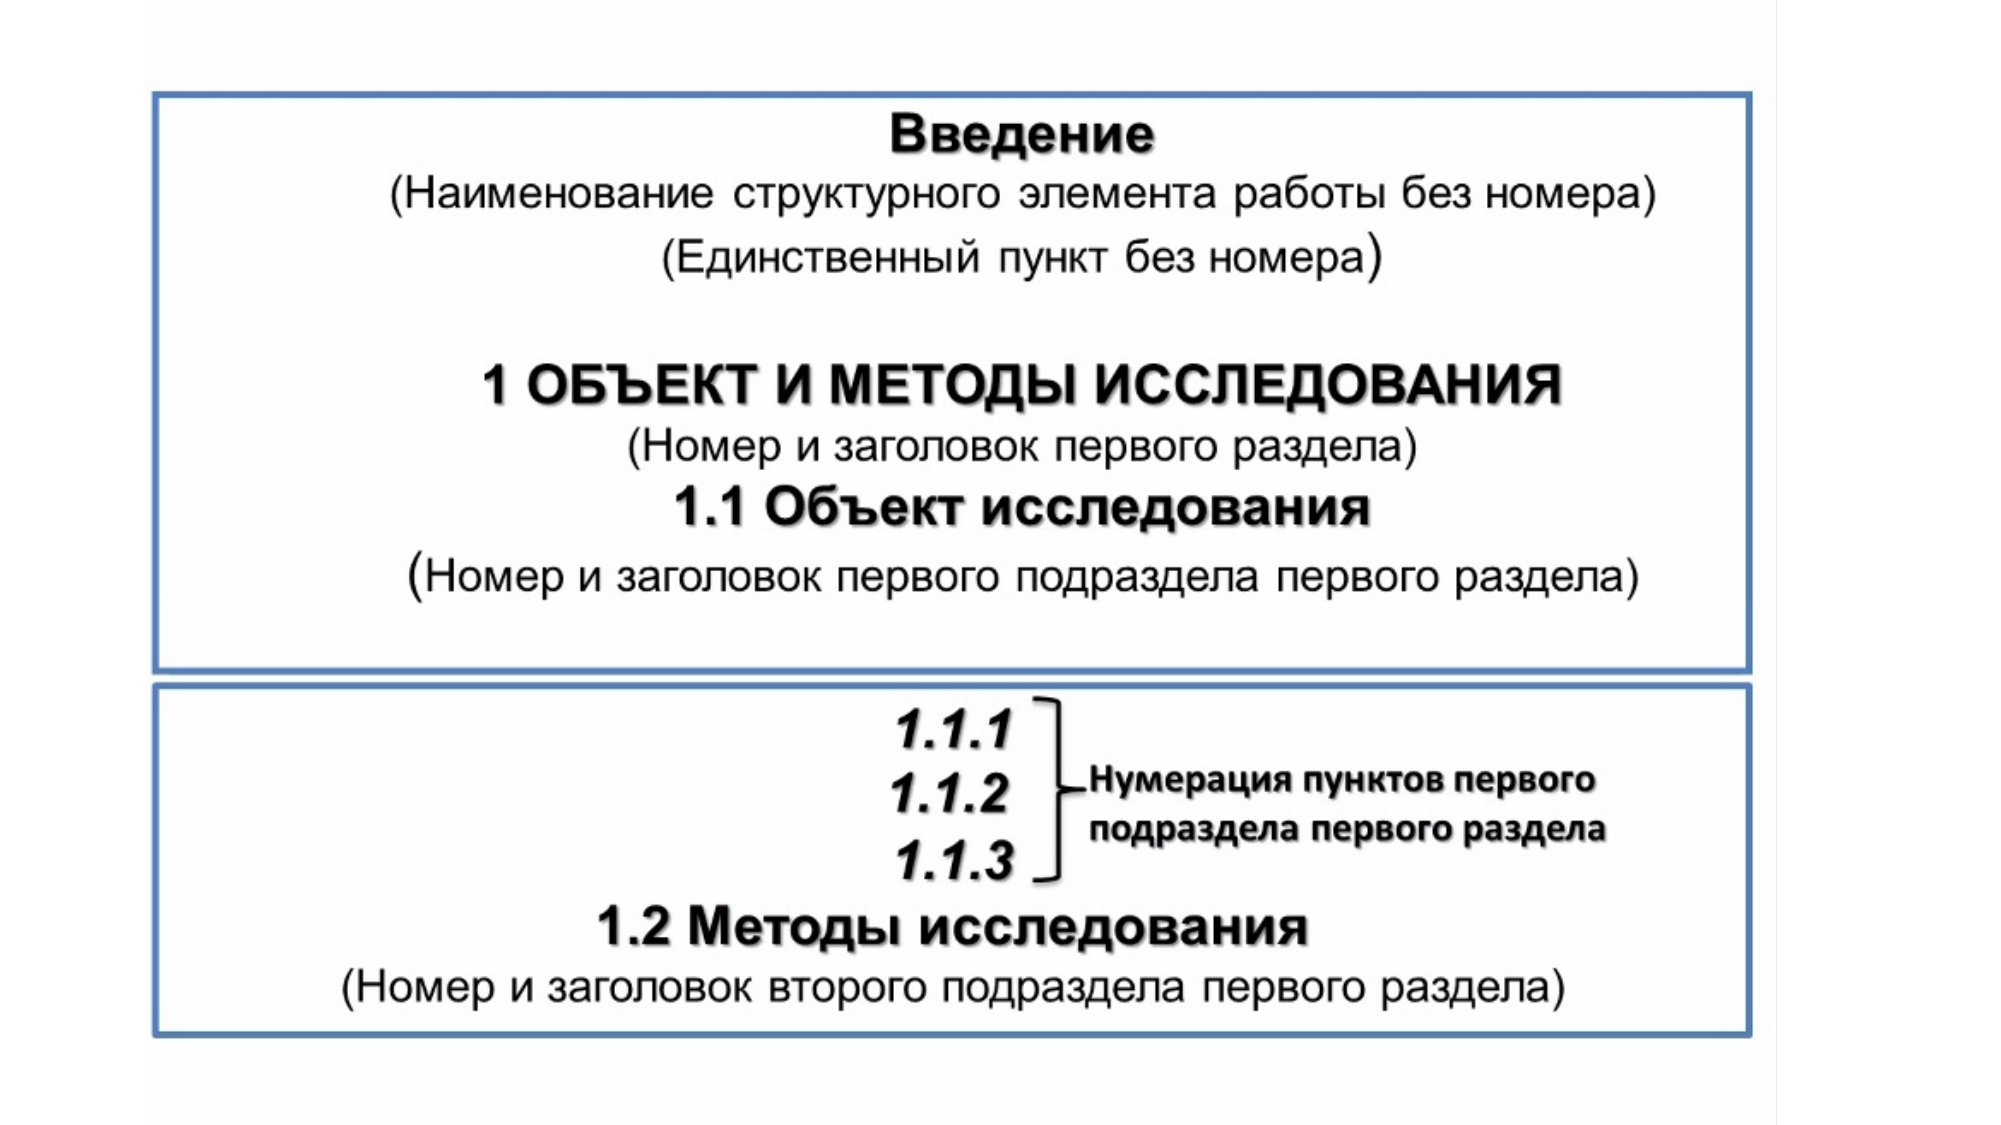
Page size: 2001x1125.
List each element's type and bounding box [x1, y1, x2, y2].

picture [146, 0, 1777, 1125]
